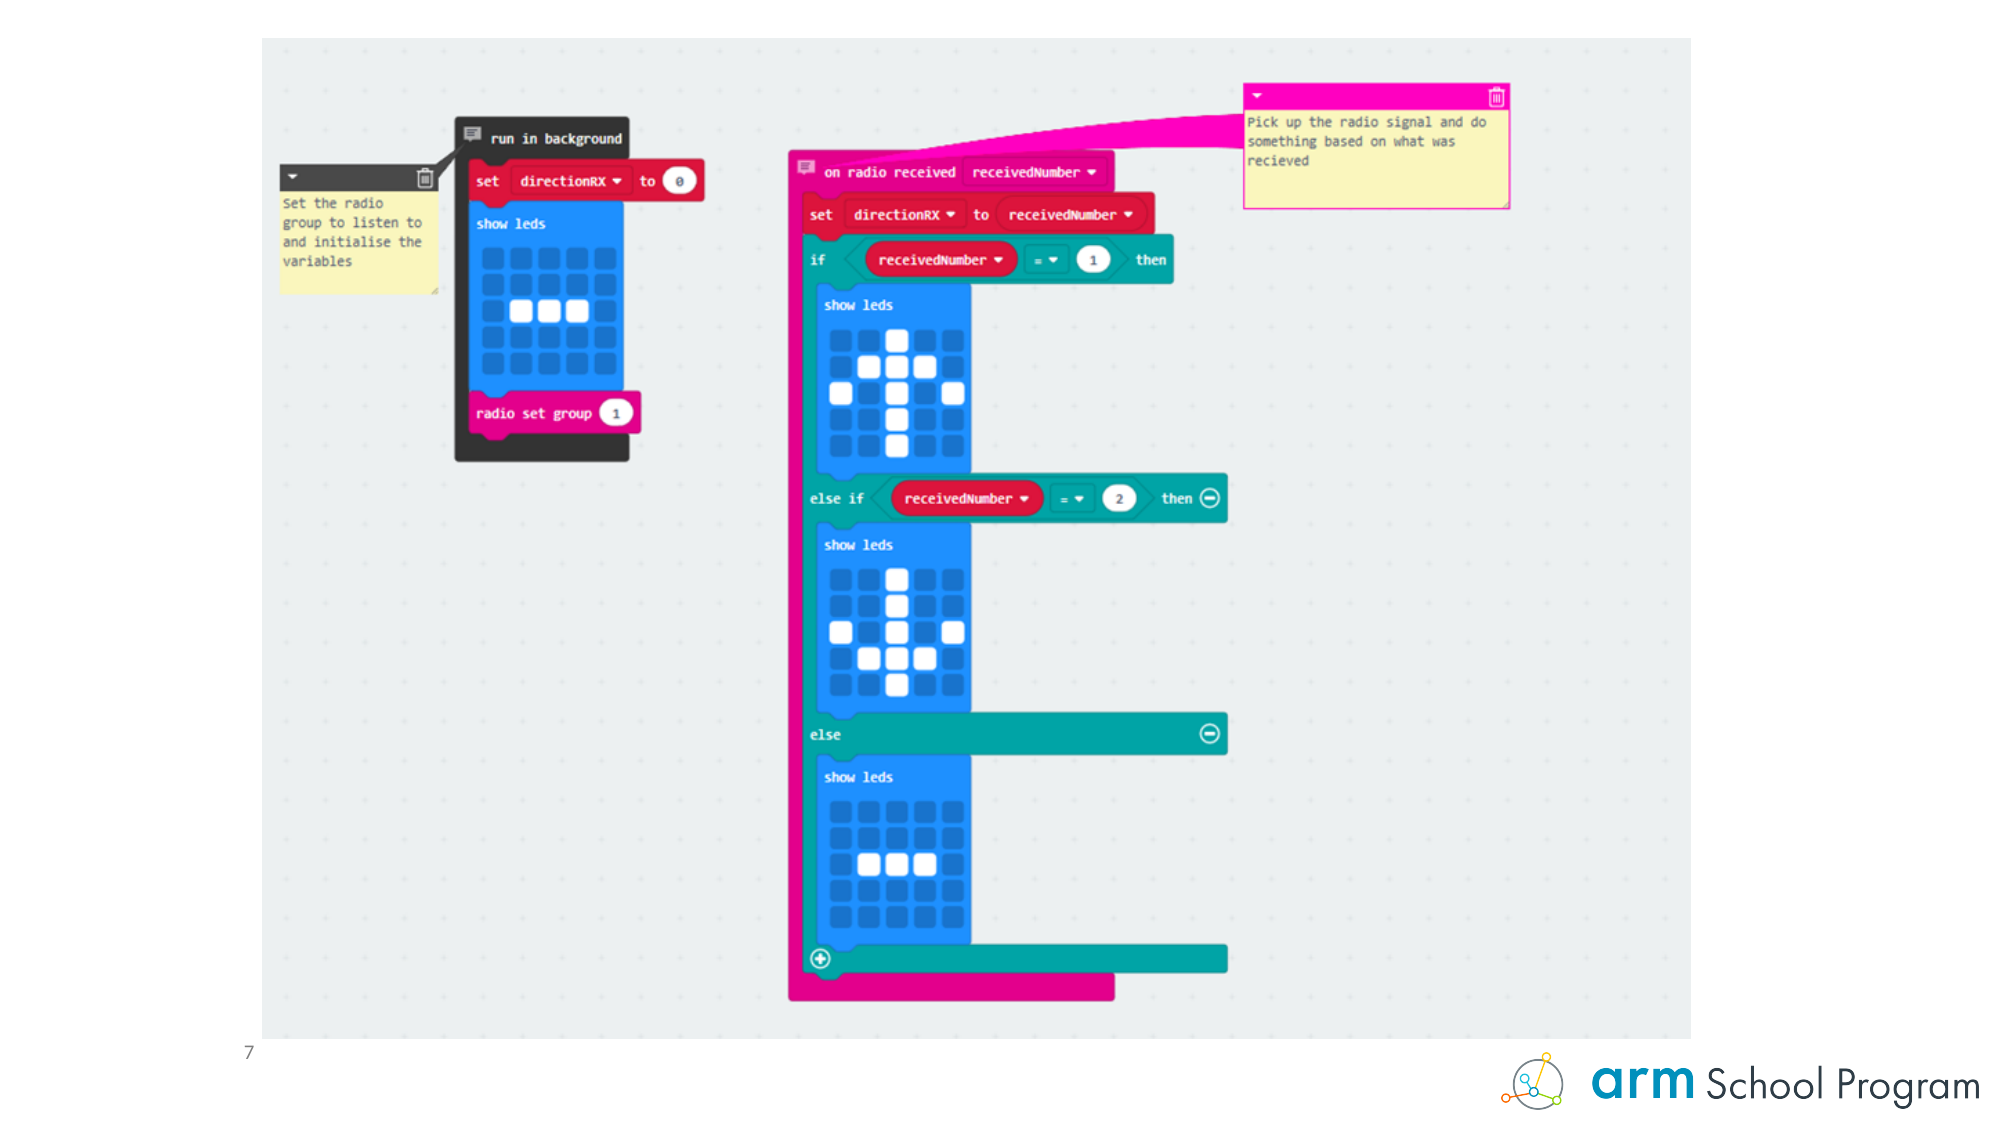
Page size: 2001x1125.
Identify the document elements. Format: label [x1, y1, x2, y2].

picture [262, 38, 1691, 1039]
picture [1501, 1052, 1979, 1110]
